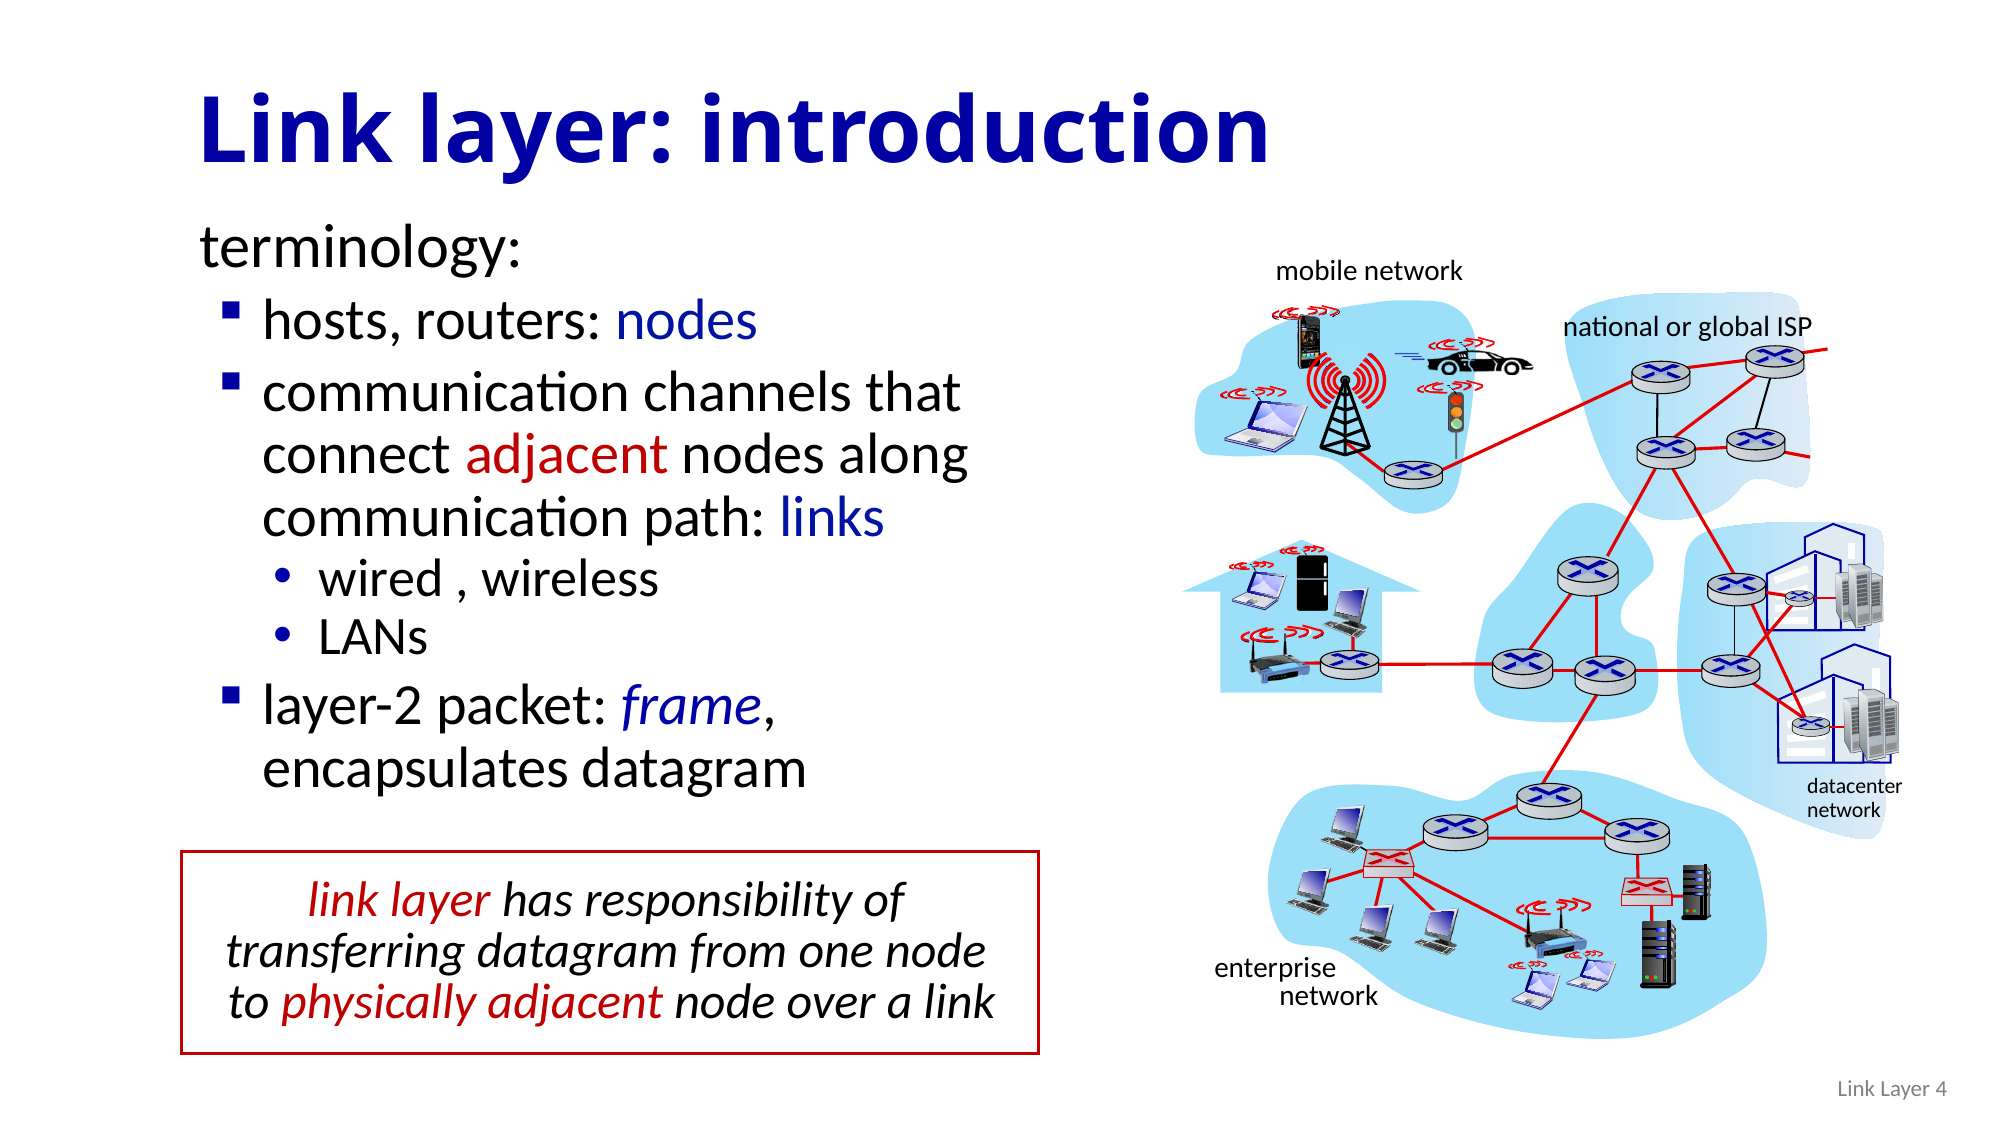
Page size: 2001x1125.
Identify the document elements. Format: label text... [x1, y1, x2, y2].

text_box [1658, 373, 1750, 446]
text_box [1750, 379, 1776, 428]
text_box [1676, 590, 1733, 669]
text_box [1402, 906, 1460, 959]
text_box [1557, 556, 1619, 597]
text_box [1194, 327, 1308, 457]
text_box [1621, 877, 1673, 906]
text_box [1637, 436, 1696, 470]
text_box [1492, 648, 1553, 689]
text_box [1574, 656, 1636, 696]
title Link layer: introduction [181, 59, 1907, 207]
text_box national or global ISP [1548, 303, 1828, 350]
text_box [1662, 451, 1743, 590]
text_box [1726, 428, 1785, 462]
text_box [1785, 445, 1811, 458]
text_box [1777, 725, 1891, 763]
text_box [1181, 539, 1422, 693]
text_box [1272, 305, 1338, 318]
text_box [1804, 348, 1828, 356]
text_box [1652, 394, 1656, 436]
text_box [1271, 304, 1340, 369]
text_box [1279, 545, 1324, 554]
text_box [1394, 337, 1534, 375]
text_box [1267, 770, 1767, 1039]
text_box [1640, 921, 1677, 988]
text_box [1822, 830, 1881, 840]
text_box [1760, 607, 1806, 667]
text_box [1815, 562, 1901, 762]
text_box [1508, 960, 1547, 969]
text_box datacenter network [1792, 767, 1923, 830]
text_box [1384, 461, 1443, 489]
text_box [181, 851, 1039, 1054]
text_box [1241, 625, 1323, 642]
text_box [1275, 866, 1332, 919]
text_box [1701, 654, 1760, 688]
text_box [1707, 573, 1766, 606]
text_box mobile network [1260, 244, 1479, 294]
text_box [1516, 898, 1591, 915]
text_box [1229, 545, 1370, 642]
picture [1240, 642, 1324, 684]
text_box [1220, 386, 1286, 399]
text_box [1766, 523, 1865, 631]
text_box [1776, 379, 1782, 428]
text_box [1730, 667, 1815, 725]
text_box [1564, 950, 1617, 993]
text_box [1337, 902, 1395, 956]
text_box [1806, 632, 1815, 644]
text_box [1595, 291, 1798, 303]
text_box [1438, 372, 1652, 472]
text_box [1521, 575, 1585, 661]
text_box [1743, 356, 1812, 488]
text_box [1745, 345, 1804, 379]
text_box [1473, 502, 1659, 723]
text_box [1785, 590, 1814, 607]
picture [1523, 915, 1587, 959]
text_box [1806, 644, 1815, 667]
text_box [1681, 865, 1712, 920]
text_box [1516, 783, 1582, 820]
text_box [1565, 350, 1745, 372]
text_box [1428, 337, 1495, 350]
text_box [1651, 355, 1745, 373]
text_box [1744, 595, 1800, 661]
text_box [1363, 849, 1415, 878]
slide_number Link Layer 4 [1512, 1056, 1963, 1117]
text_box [1423, 814, 1488, 851]
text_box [1229, 561, 1274, 570]
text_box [1320, 378, 1370, 455]
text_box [1766, 587, 1800, 595]
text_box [1309, 803, 1366, 857]
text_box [1416, 380, 1504, 459]
text_box enterprise network [1199, 948, 1394, 1019]
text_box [1308, 343, 1385, 415]
text_box [1735, 607, 1744, 654]
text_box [1604, 818, 1670, 855]
text_box [1297, 300, 1475, 514]
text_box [1220, 386, 1308, 454]
text_box [1865, 525, 1884, 562]
text_box [1743, 521, 1852, 573]
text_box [1631, 361, 1690, 394]
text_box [1607, 470, 1670, 556]
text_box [1696, 446, 1726, 451]
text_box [1792, 716, 1815, 737]
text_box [1564, 950, 1603, 958]
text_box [1417, 380, 1483, 393]
text_box [1676, 672, 1885, 819]
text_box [1320, 650, 1379, 680]
text_box terminology: hosts, routers: nodes communication channels that connect adjacent nodes along communication path: links wired , wireless LANs layer-2 packet: frame, encapsulates datagram [181, 206, 1104, 888]
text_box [1509, 960, 1561, 1011]
